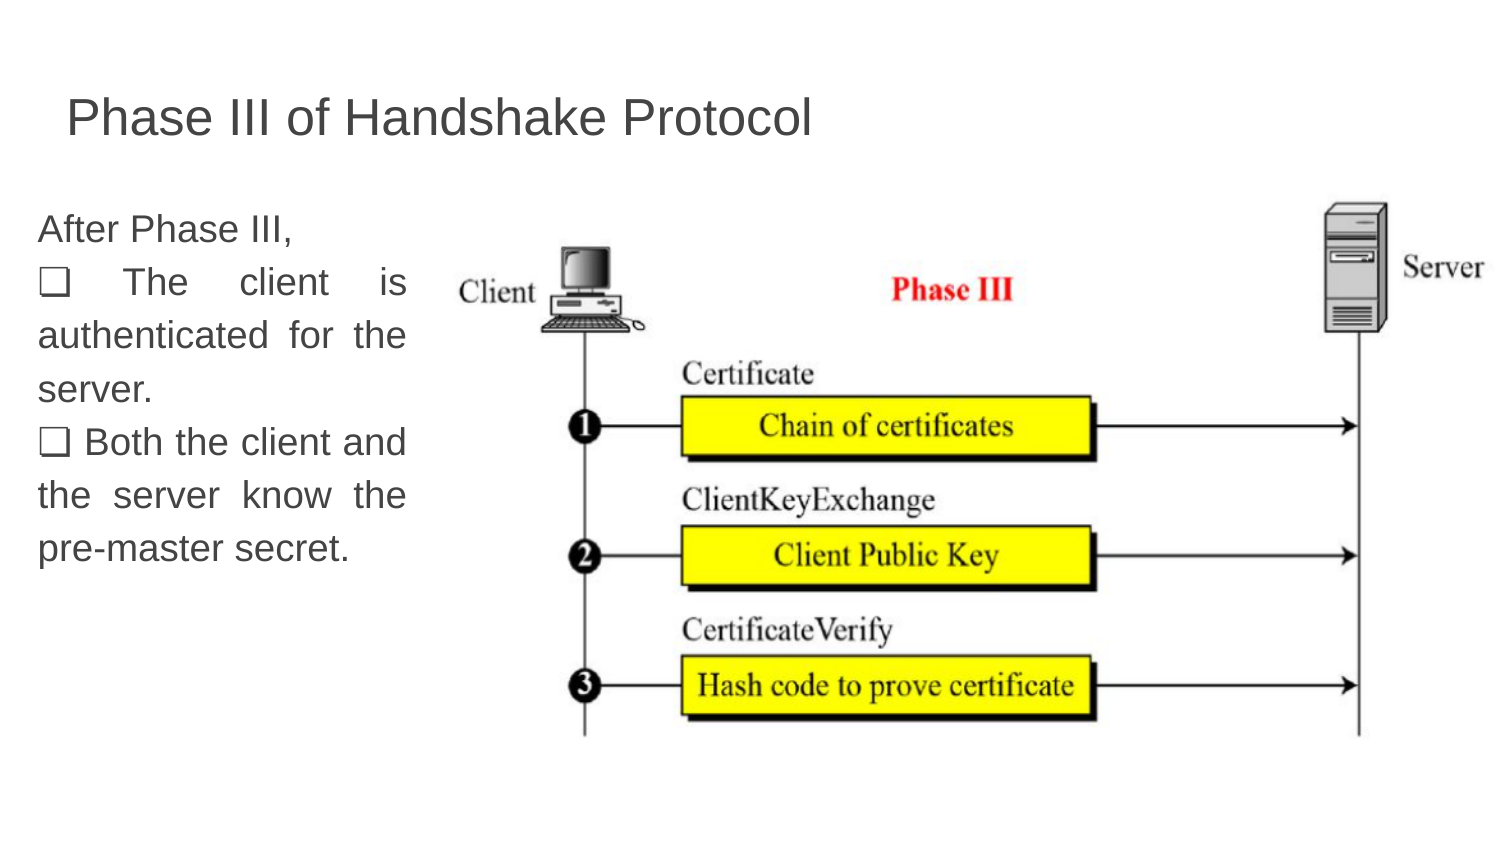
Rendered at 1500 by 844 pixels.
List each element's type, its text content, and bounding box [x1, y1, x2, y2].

picture [422, 166, 1500, 794]
text_box After Phase III, ❏ The client is authenticated for the server. ❏ Both the client and the server know the pre-master secret. [22, 182, 416, 585]
title Phase III of Handshake Protocol [51, 72, 1449, 167]
